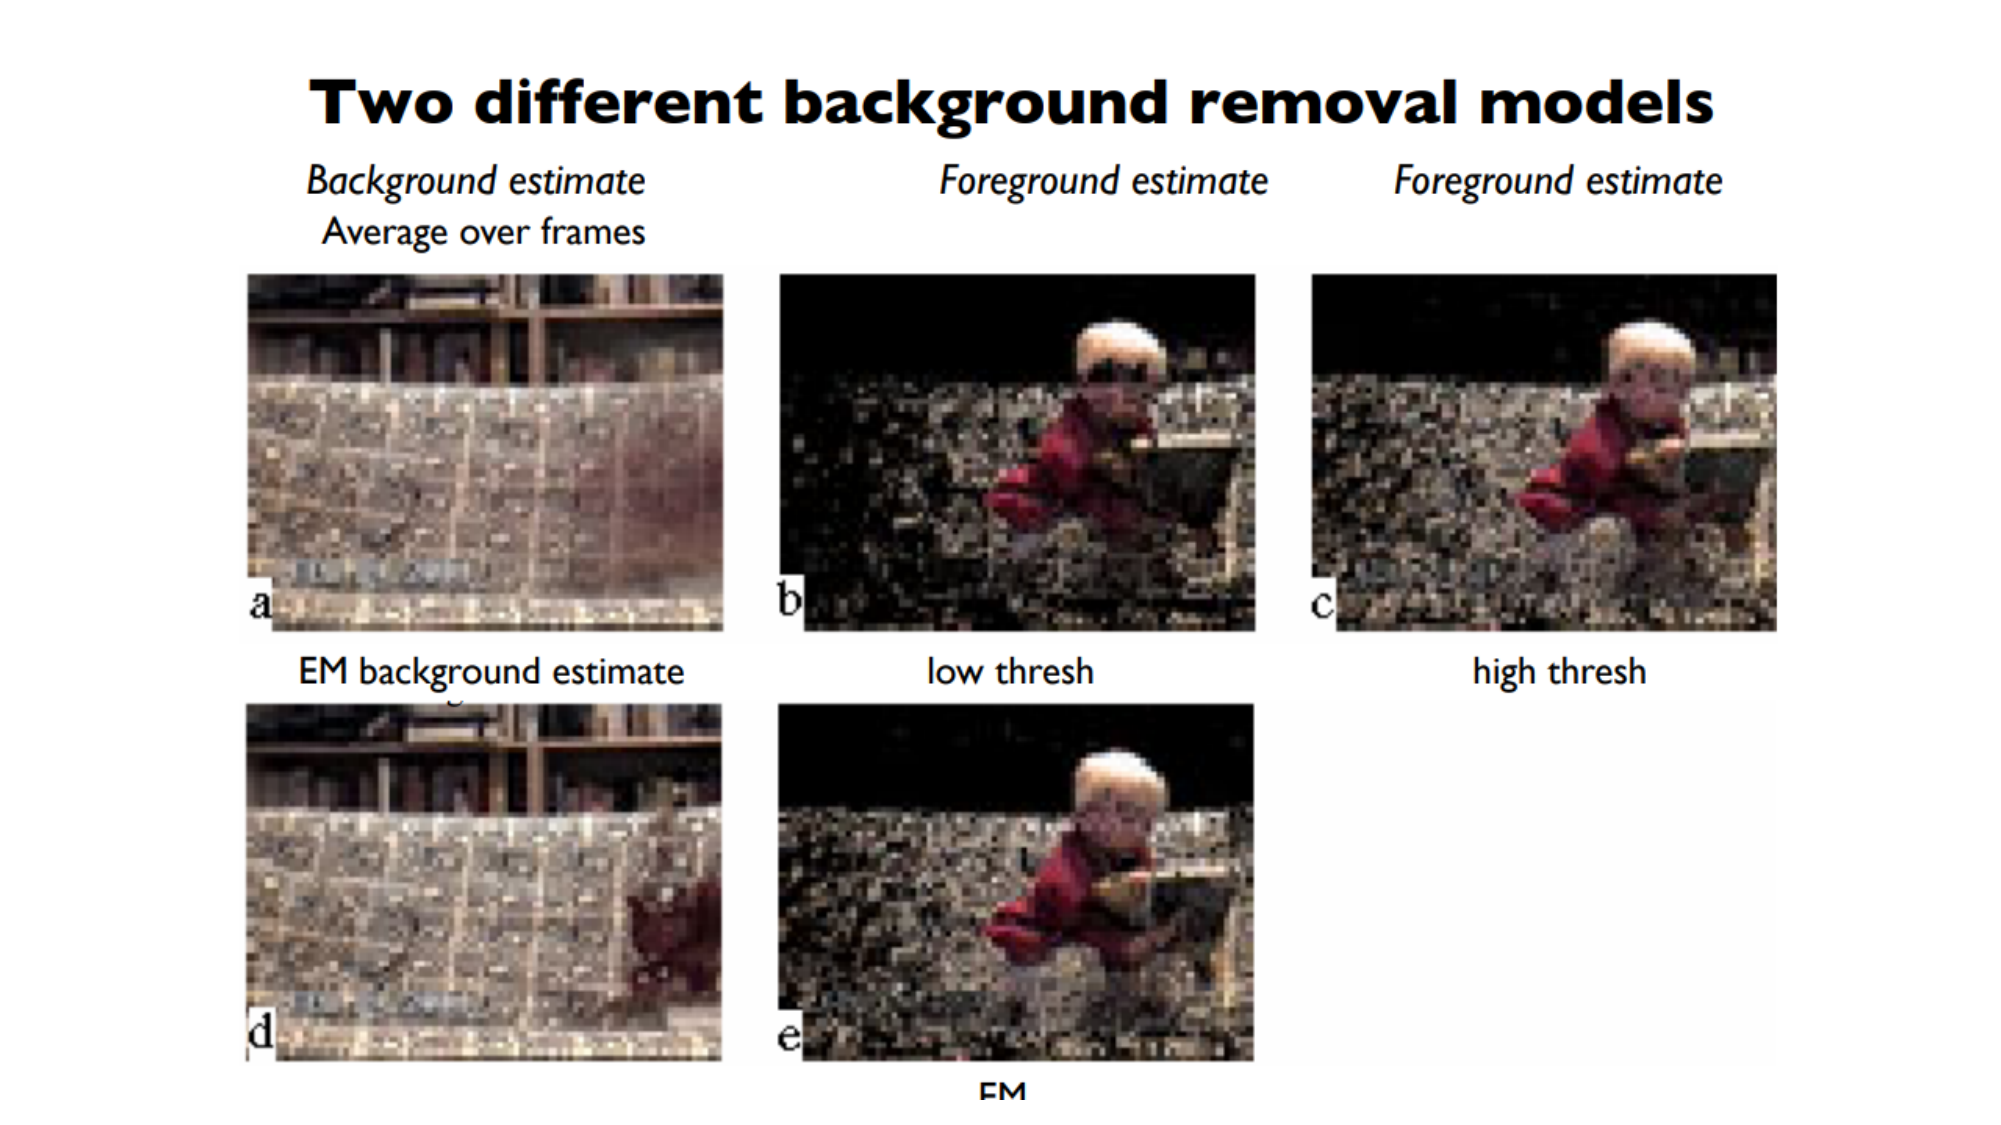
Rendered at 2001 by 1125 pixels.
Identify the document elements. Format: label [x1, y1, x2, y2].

picture [190, 25, 1810, 1100]
